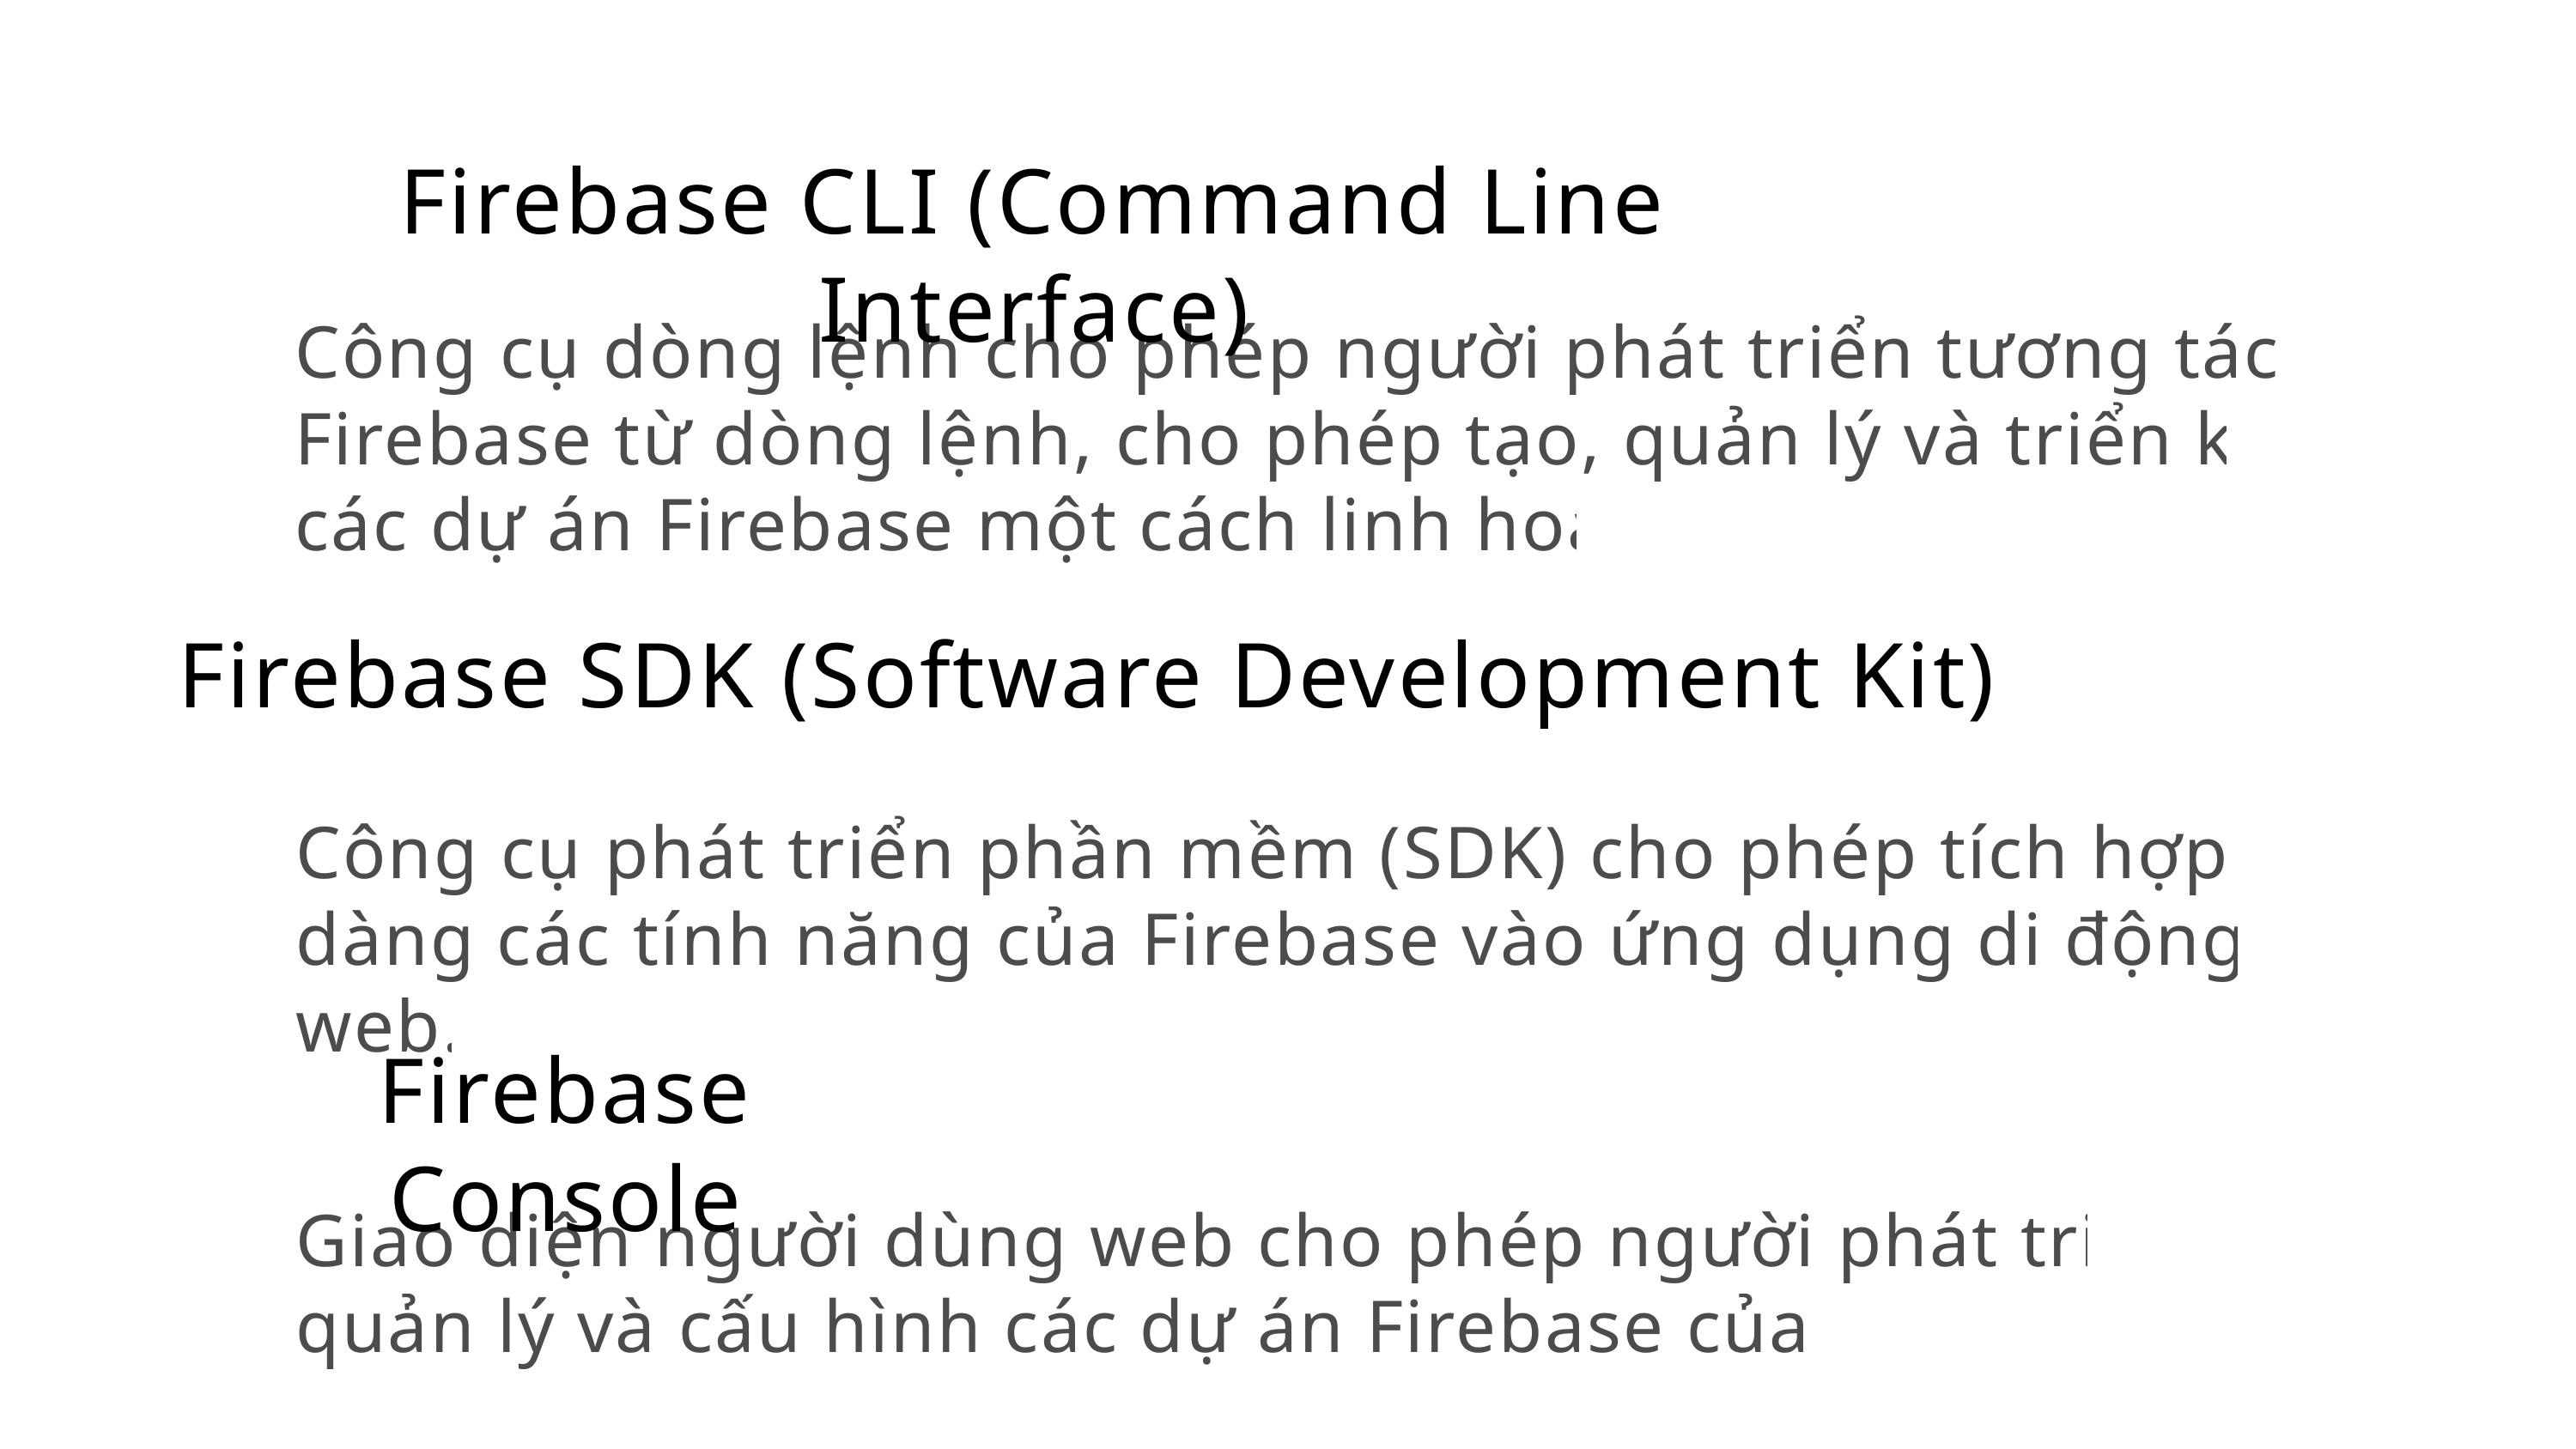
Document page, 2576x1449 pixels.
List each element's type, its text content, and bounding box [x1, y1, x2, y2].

text_box Firebase Console [196, 1032, 936, 1249]
text_box Công cụ dòng lệnh cho phép người phát triển tương tác với Firebase từ dòng lệnh, cho phép tạo, quản lý và triển khai các dự án Firebase một cách linh hoạt. [295, 305, 2432, 566]
text_box Công cụ phát triển phần mềm (SDK) cho phép tích hợp dễ dàng các tính năng của Firebase vào ứng dụng di động và web. [295, 806, 2432, 1067]
text_box Firebase CLI (Command Line Interface) [196, 143, 1873, 361]
text_box Firebase SDK (Software Development Kit) [18, 617, 2159, 726]
text_box Giao diện người dùng web cho phép người phát triển quản lý và cấu hình các dự án Firebase của họ [295, 1193, 2349, 1367]
